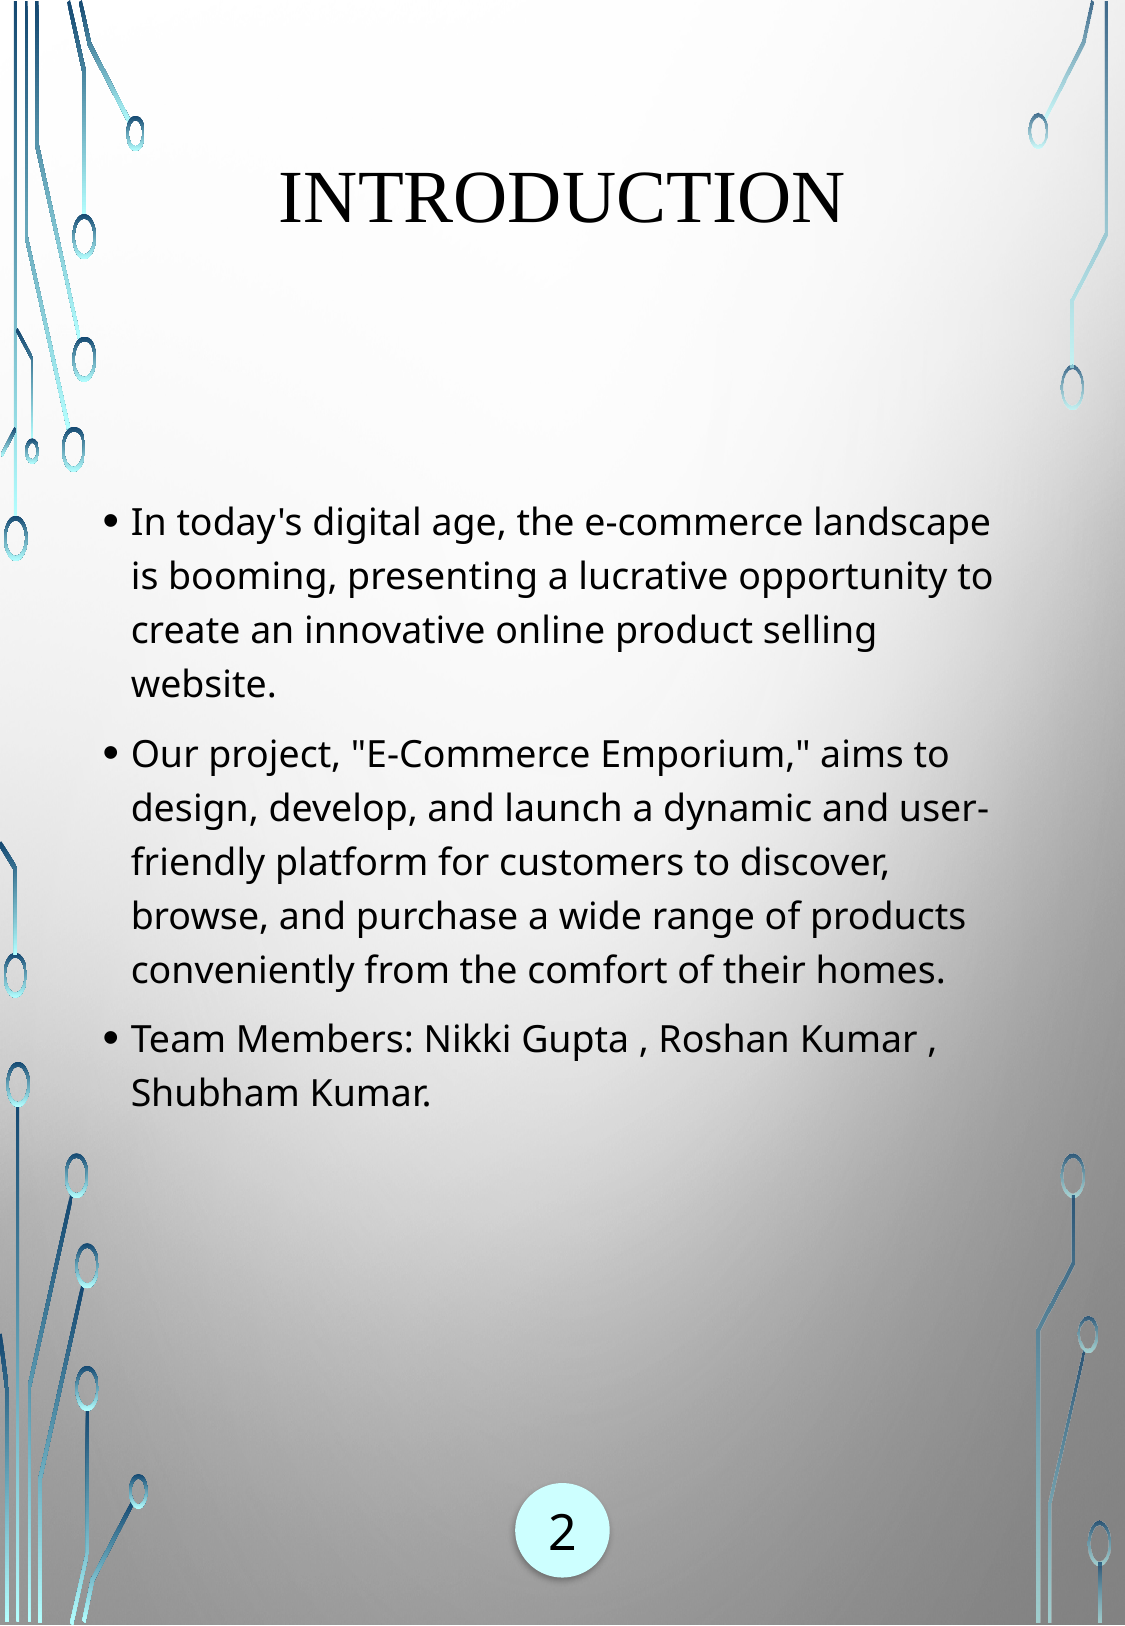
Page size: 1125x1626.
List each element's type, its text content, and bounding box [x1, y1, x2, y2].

title Introduction [165, 127, 960, 270]
list In today's digital age, the e-commerce landscape is booming, presenting a lucrative opportunity to create an innovative online product selling website. Our project, "E-Commerce Emporium," aims to design, develop, and launch a dynamic and user-friendly platform for customers to discover, browse, and purchase a wide range of products conveniently from the comfort of their homes. Team Members: Nikki Gupta , Roshan Kumar , Shubham Kumar. [87, 481, 1038, 869]
text_box 2 [513, 1481, 611, 1579]
